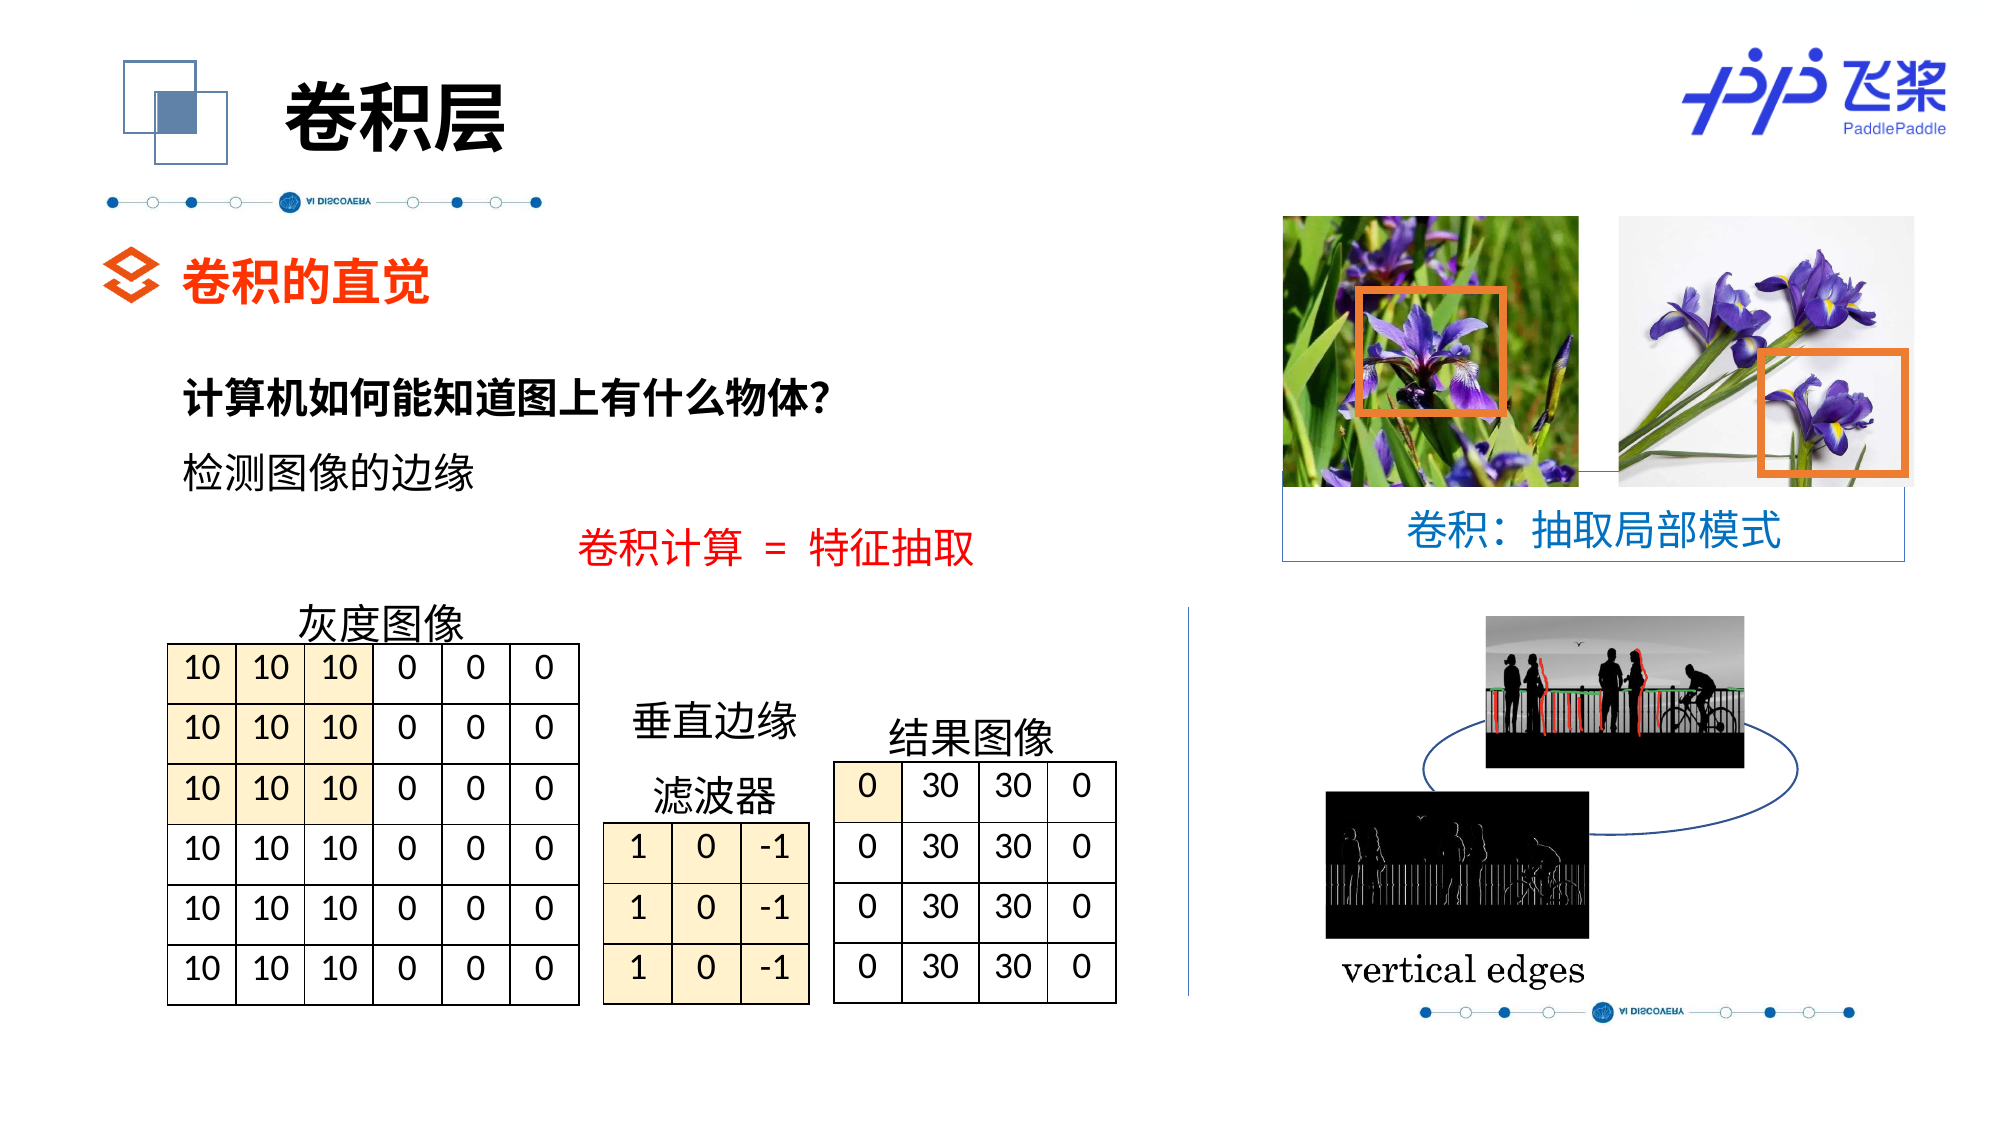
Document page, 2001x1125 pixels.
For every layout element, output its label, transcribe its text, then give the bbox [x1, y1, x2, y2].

table_cell 0 [511, 765, 578, 824]
table_cell 10 [305, 886, 372, 944]
table_cell 10 [237, 825, 304, 884]
table_cell 30 [903, 823, 978, 882]
table_header 10 [168, 645, 235, 703]
table_cell 0 [835, 944, 901, 1002]
text_box 卷积的直觉 [166, 227, 1282, 318]
table_header 10 [237, 645, 304, 703]
table_header 0 [511, 645, 578, 703]
table_cell 0 [443, 825, 509, 884]
table_cell 0 [374, 705, 441, 763]
table_cell 0 [443, 705, 509, 763]
table_cell 0 [673, 884, 740, 943]
table_cell 10 [168, 765, 235, 824]
table_cell 0 [374, 765, 441, 824]
table_cell -1 [742, 884, 808, 943]
table_cell 0 [673, 945, 740, 1003]
table_cell 0 [1048, 884, 1115, 942]
table_cell 0 [1048, 944, 1115, 1002]
table_cell 0 [1048, 823, 1115, 882]
table_cell 10 [305, 765, 372, 824]
table_cell 10 [168, 705, 235, 763]
table_cell 10 [305, 825, 372, 884]
table_cell 10 [305, 705, 372, 763]
table_cell 10 [168, 825, 235, 884]
table_cell 10 [237, 886, 304, 944]
table_cell 30 [903, 944, 978, 1002]
table_header -1 [742, 827, 808, 883]
table_cell 0 [374, 946, 441, 1004]
table_header 0 [374, 656, 441, 703]
table_header 0 [835, 763, 901, 822]
table_cell 1 [604, 884, 671, 943]
table_header 0 [673, 827, 740, 883]
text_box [1282, 216, 1915, 551]
table_cell 0 [835, 823, 901, 882]
text_box 灰度图像 [283, 565, 480, 656]
text_box 计算机如何能知道图上有什么物体？ 检测图像的边缘 卷积计算 = 特征抽取 [168, 339, 990, 613]
table_header 10 [305, 656, 372, 703]
picture [1635, 0, 1988, 173]
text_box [1323, 608, 1798, 995]
table_cell 0 [443, 886, 509, 944]
table_cell 0 [443, 765, 509, 824]
picture [1408, 990, 1863, 1039]
picture [95, 180, 550, 229]
text_box 卷积层 [269, 62, 648, 168]
table_cell -1 [742, 945, 808, 1003]
table_cell 30 [980, 944, 1047, 1002]
table_cell 10 [237, 765, 304, 824]
table_cell 30 [980, 823, 1047, 882]
table_cell 10 [168, 886, 235, 944]
table_cell 0 [374, 825, 441, 884]
table_cell 0 [443, 946, 509, 1004]
table_cell 10 [168, 946, 235, 1004]
table_header 30 [903, 769, 978, 822]
text_box 垂直边缘 滤波器 [616, 661, 813, 827]
table_cell 10 [237, 946, 304, 1004]
table_cell 30 [980, 884, 1047, 942]
table_cell 10 [237, 705, 304, 763]
table_header 1 [604, 824, 671, 883]
table_header 30 [980, 769, 1047, 822]
table_header 0 [443, 645, 509, 703]
table_cell 0 [835, 884, 901, 942]
picture [88, 232, 174, 318]
table_cell 10 [305, 946, 372, 1004]
table_cell 0 [511, 886, 578, 944]
table_cell 1 [604, 945, 671, 1003]
text_box 结果图像 [873, 679, 1071, 769]
table_cell 0 [511, 946, 578, 1004]
table_cell 30 [903, 884, 978, 942]
table_header 0 [1048, 763, 1115, 822]
table_cell 0 [511, 705, 578, 763]
table_cell 0 [511, 825, 578, 884]
table_cell 0 [374, 886, 441, 944]
